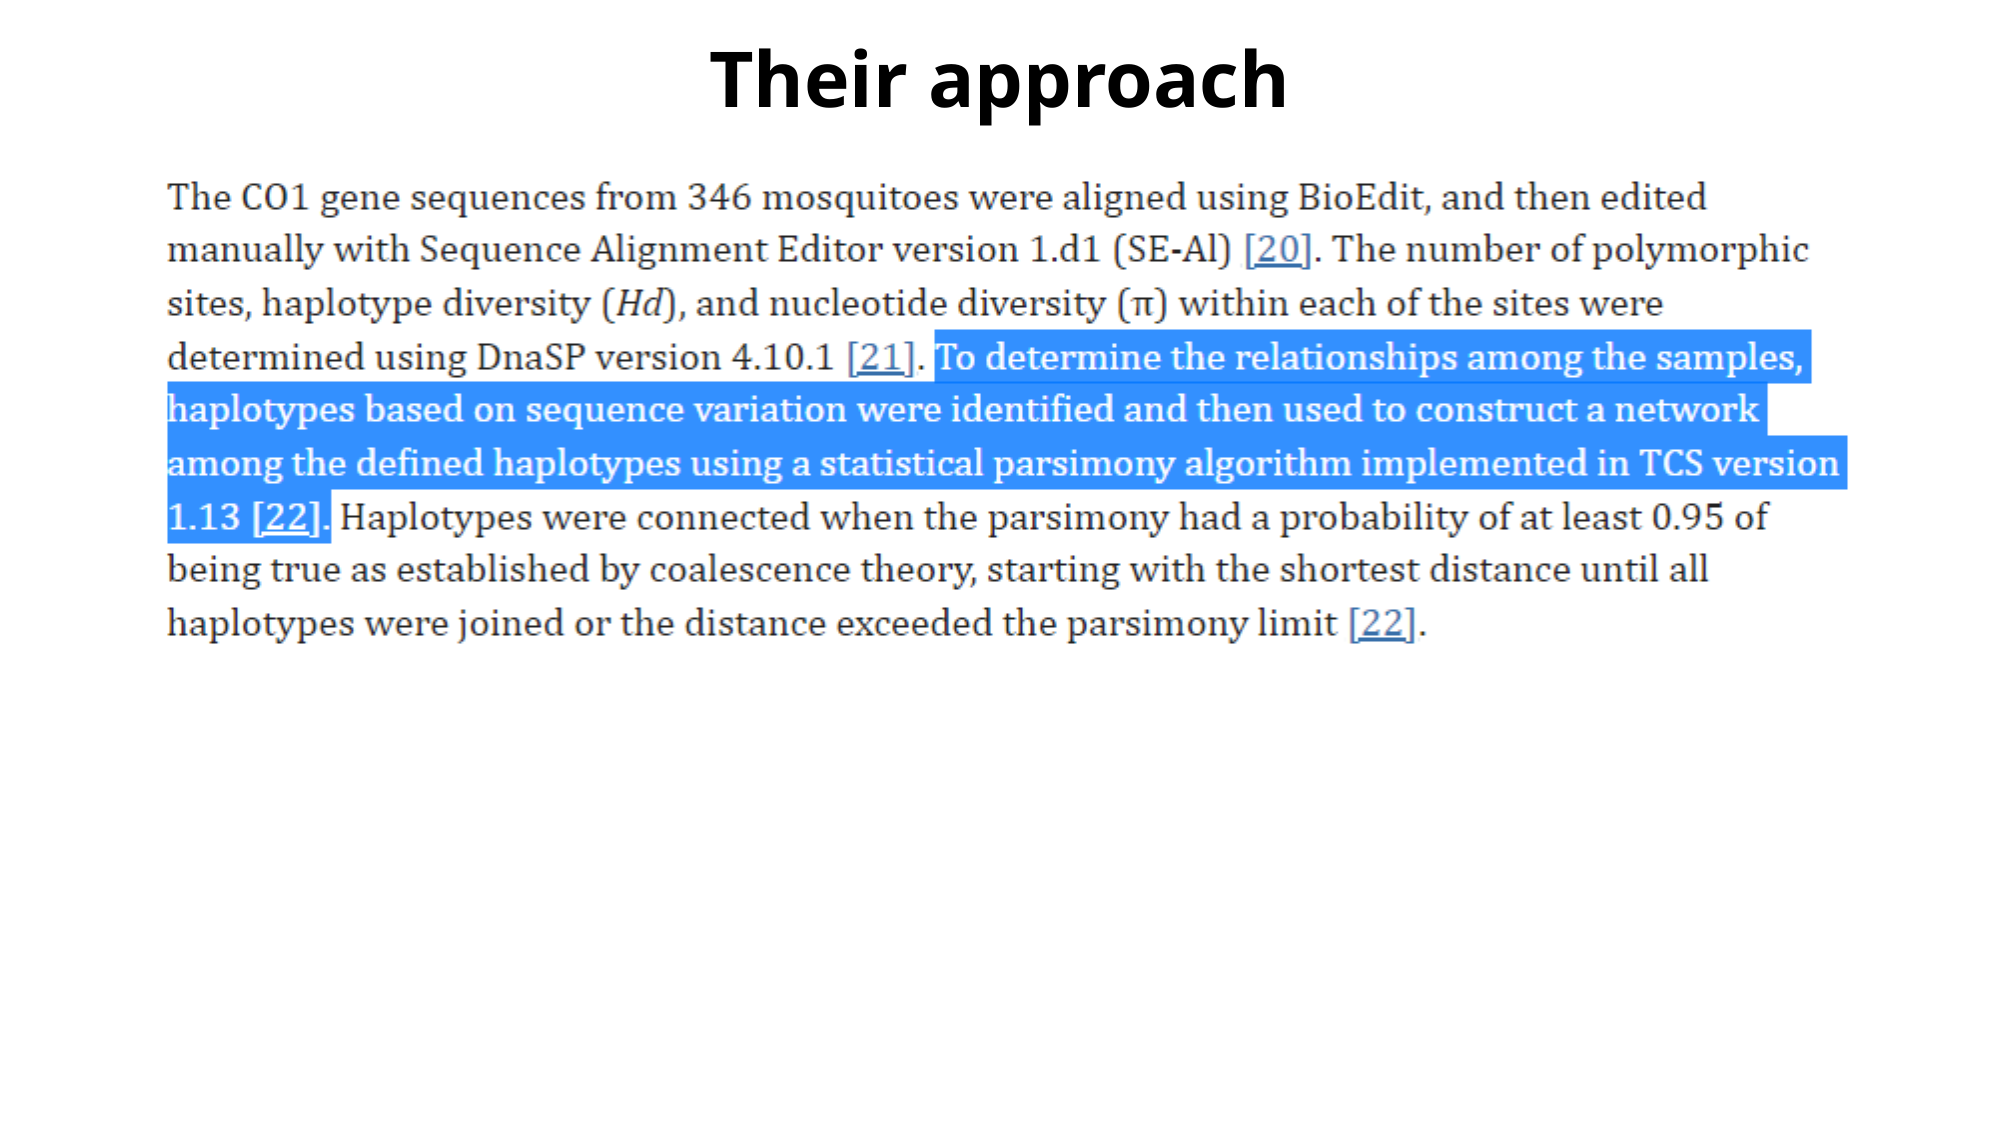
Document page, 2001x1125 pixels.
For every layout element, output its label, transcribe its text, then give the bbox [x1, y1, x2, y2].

text_box Their approach [349, 0, 1650, 172]
picture [142, 172, 1872, 660]
